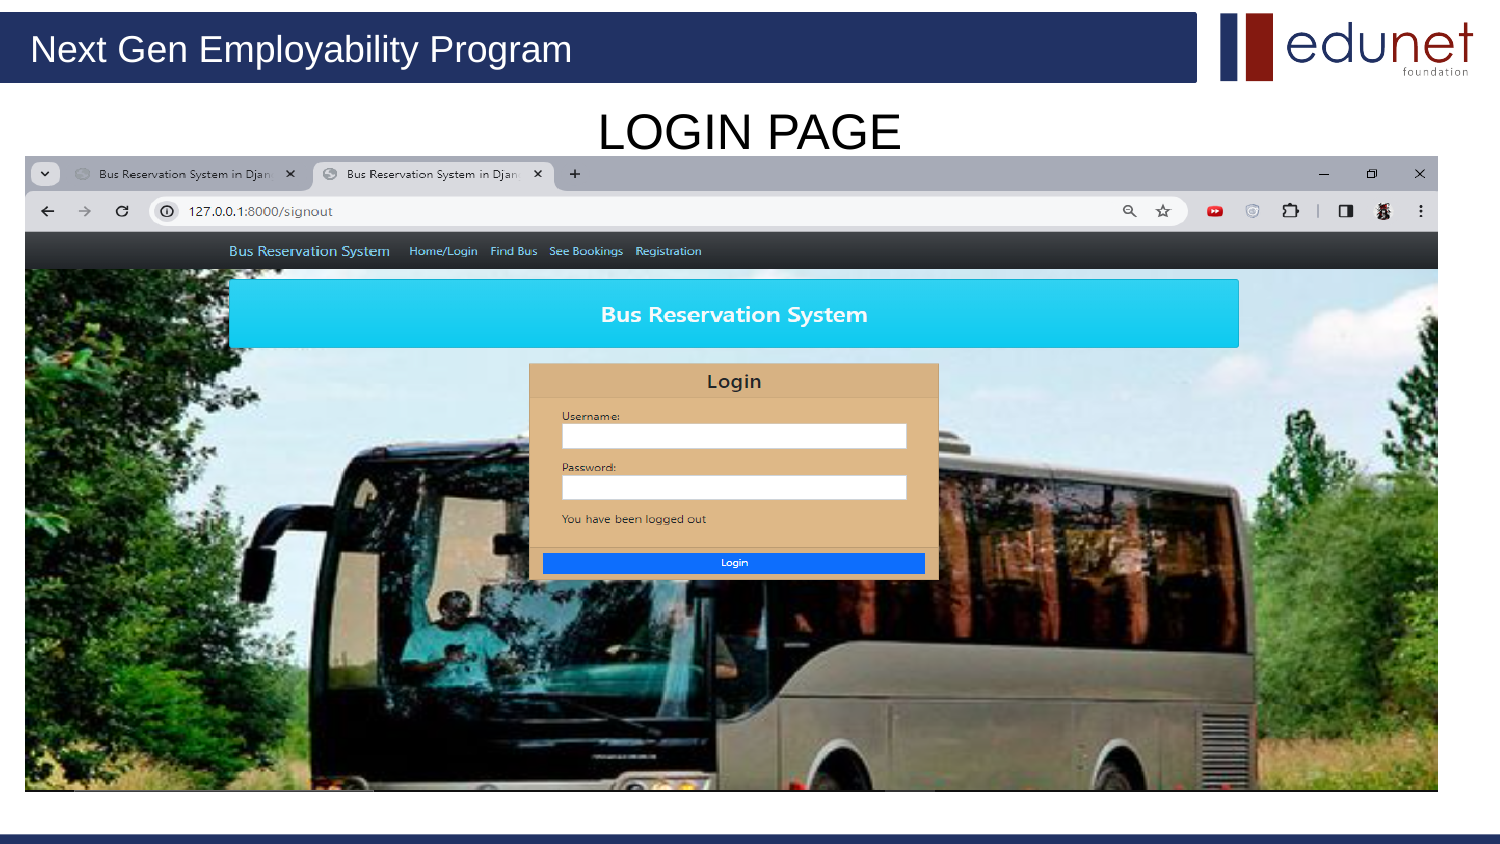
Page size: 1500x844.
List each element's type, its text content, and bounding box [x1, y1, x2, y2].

picture [1279, 14, 1482, 83]
picture [25, 156, 1439, 792]
title LOGIN PAGE [25, 100, 1475, 175]
